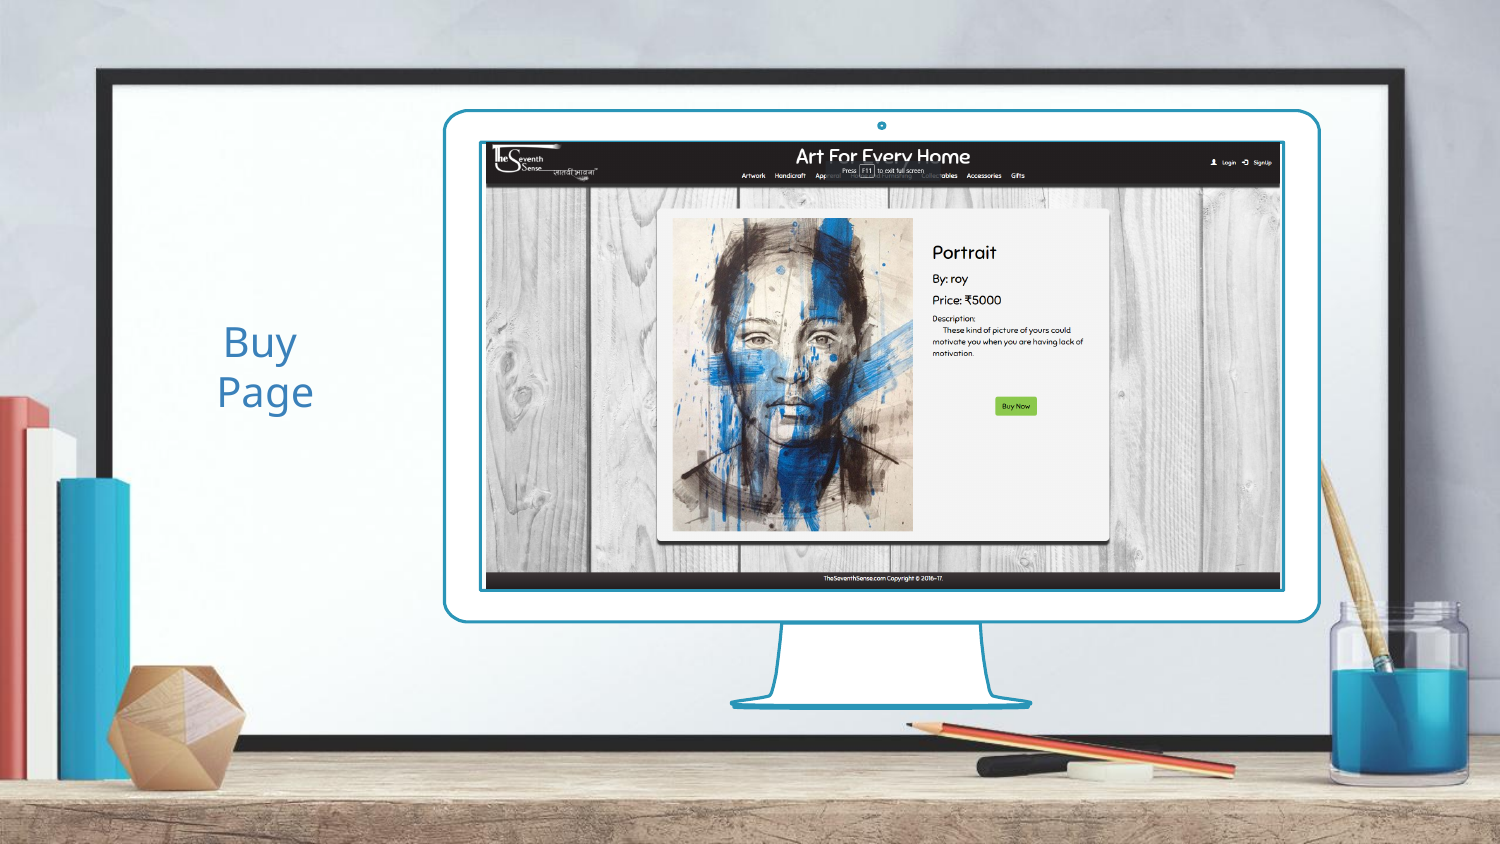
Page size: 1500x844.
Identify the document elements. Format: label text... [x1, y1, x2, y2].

text_box Buy Page [144, 308, 387, 424]
picture [0, 0, 1500, 844]
text_box [444, 110, 1320, 709]
